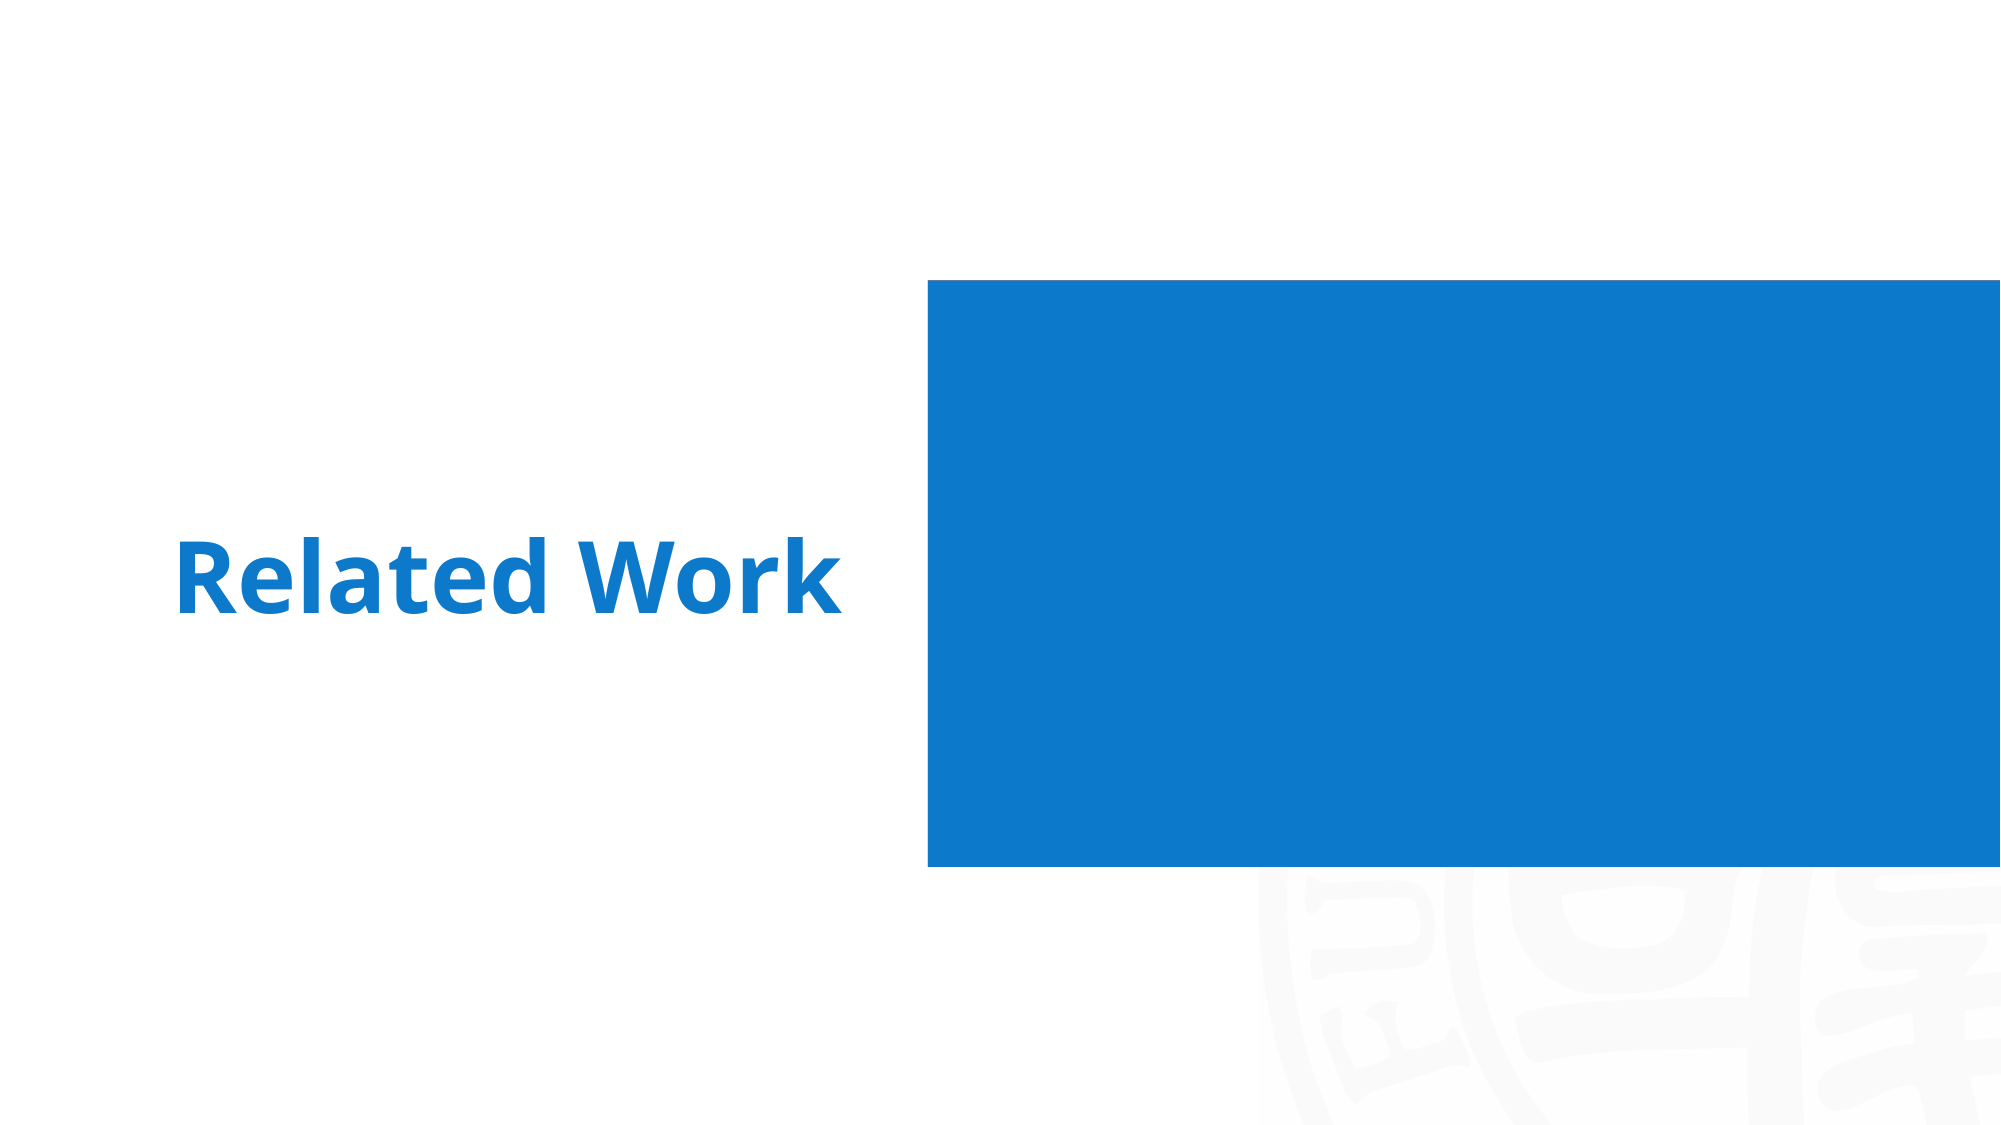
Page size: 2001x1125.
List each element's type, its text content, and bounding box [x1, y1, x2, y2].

title Related Work [137, 394, 878, 753]
